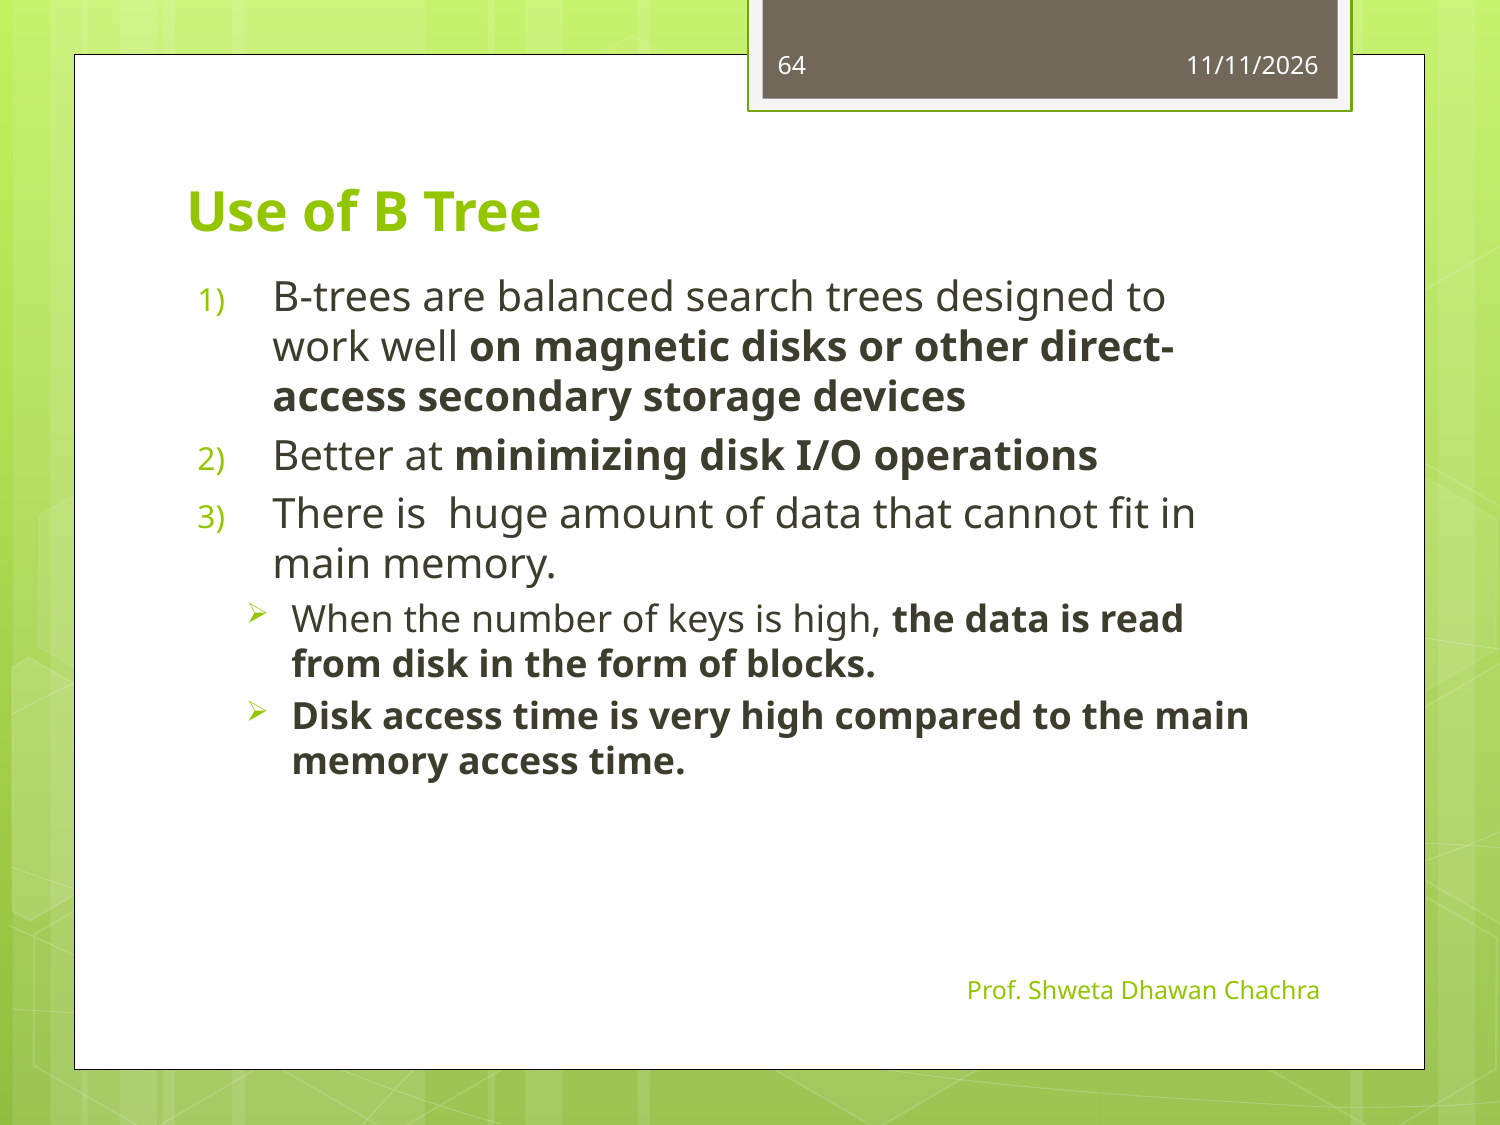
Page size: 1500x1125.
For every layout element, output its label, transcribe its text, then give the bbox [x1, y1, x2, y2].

footer Prof. Shweta Dhawan Chachra [761, 960, 1336, 1020]
slide_number 64 [762, 36, 982, 97]
title Use of B Tree [171, 168, 1324, 250]
list B-trees are balanced search trees designed to work well on magnetic disks or other direct-access secondary storage devices Better at minimizing disk I/O operations There is huge amount of data that cannot fit in main memory. When the number of keys is high, the data is read from disk in the form of blocks. Disk access time is very high compared to the main memory access time. [171, 262, 1283, 957]
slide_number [983, 36, 1334, 97]
